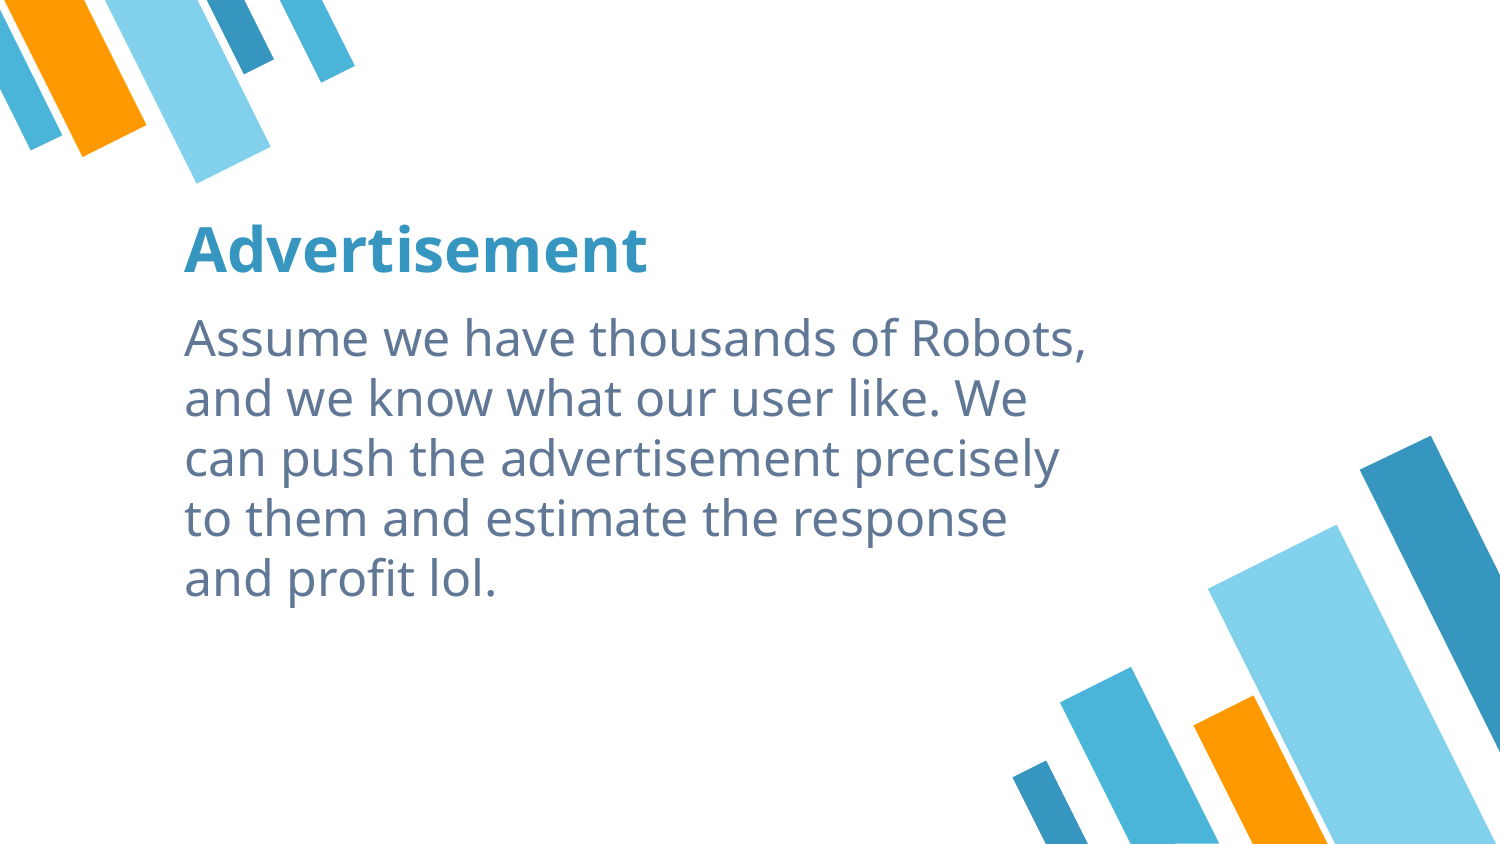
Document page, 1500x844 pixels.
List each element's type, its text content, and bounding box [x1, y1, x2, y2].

list Assume we have thousands of Robots, and we know what our user like. We can push the advertisement precisely to them and estimate the response and profit lol. [169, 291, 1115, 706]
title Advertisement [169, 188, 1115, 291]
